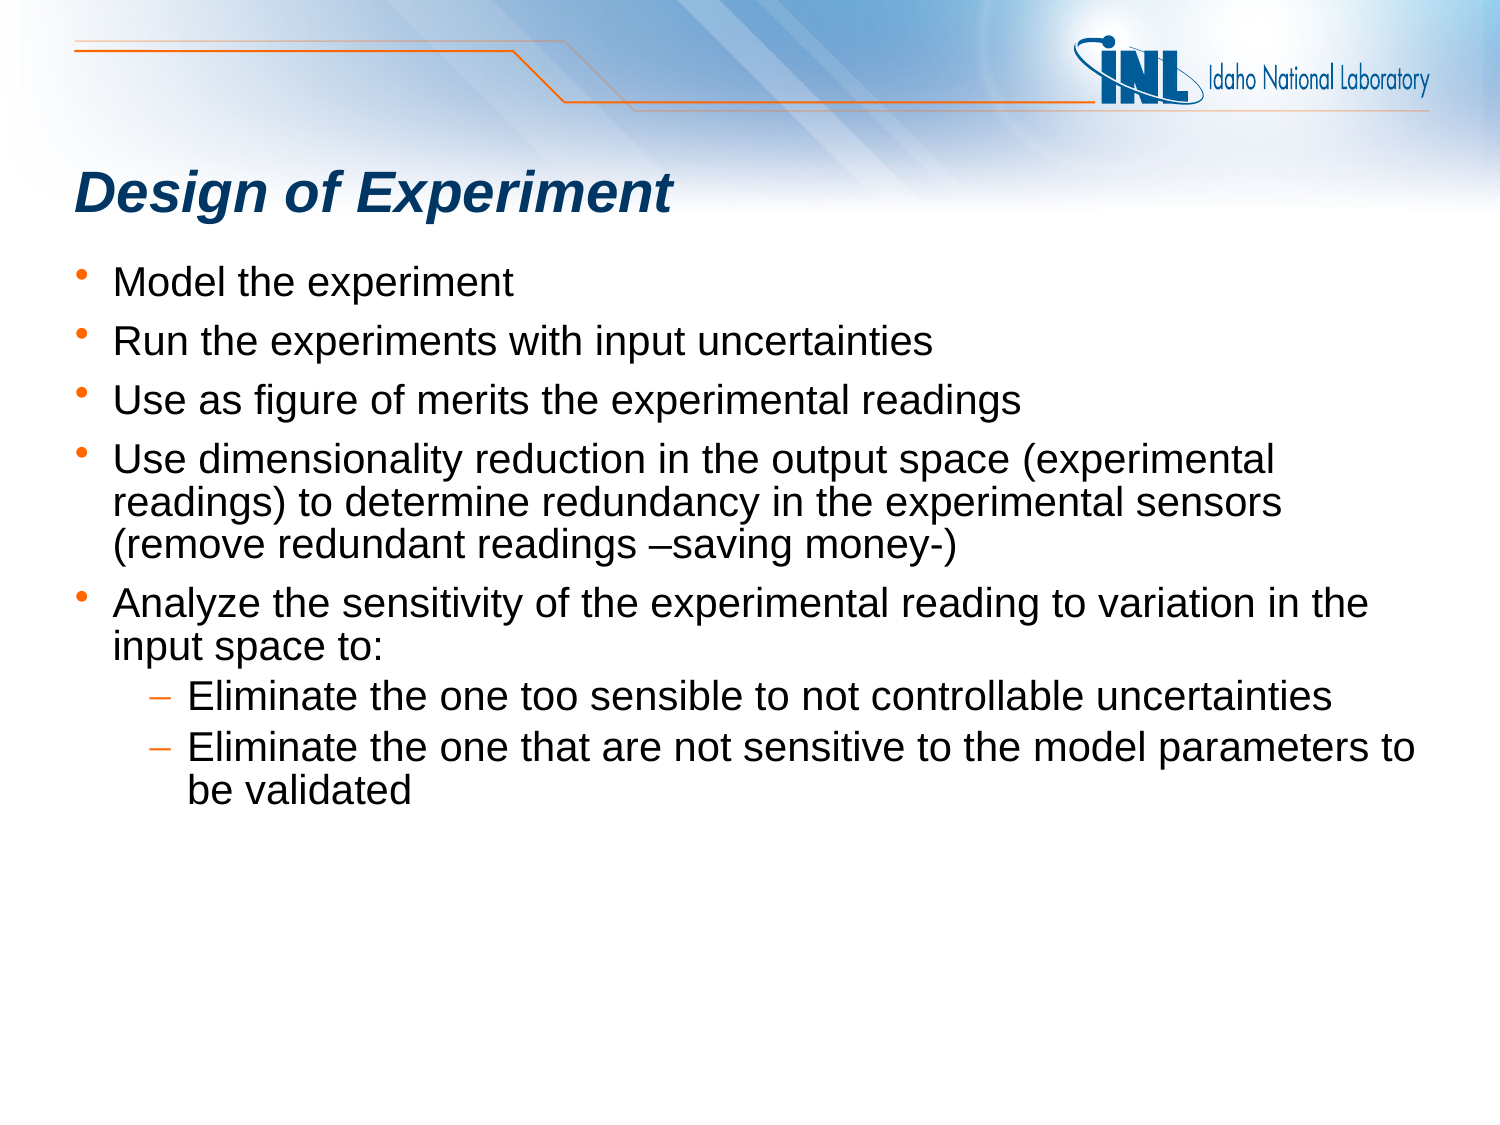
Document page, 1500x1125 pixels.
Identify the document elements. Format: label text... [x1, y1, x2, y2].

list Model the experiment Run the experiments with input uncertainties Use as figure of merits the experimental readings Use dimensionality reduction in the output space (experimental readings) to determine redundancy in the experimental sensors (remove redundant readings –saving money-) Analyze the sensitivity of the experimental reading to variation in the input space to: Eliminate the one too sensible to not controllable uncertainties Eliminate the one that are not sensitive to the model parameters to be validated [74, 261, 1426, 1005]
picture [0, 0, 1500, 1125]
title Design of Experiment [74, 164, 1426, 227]
